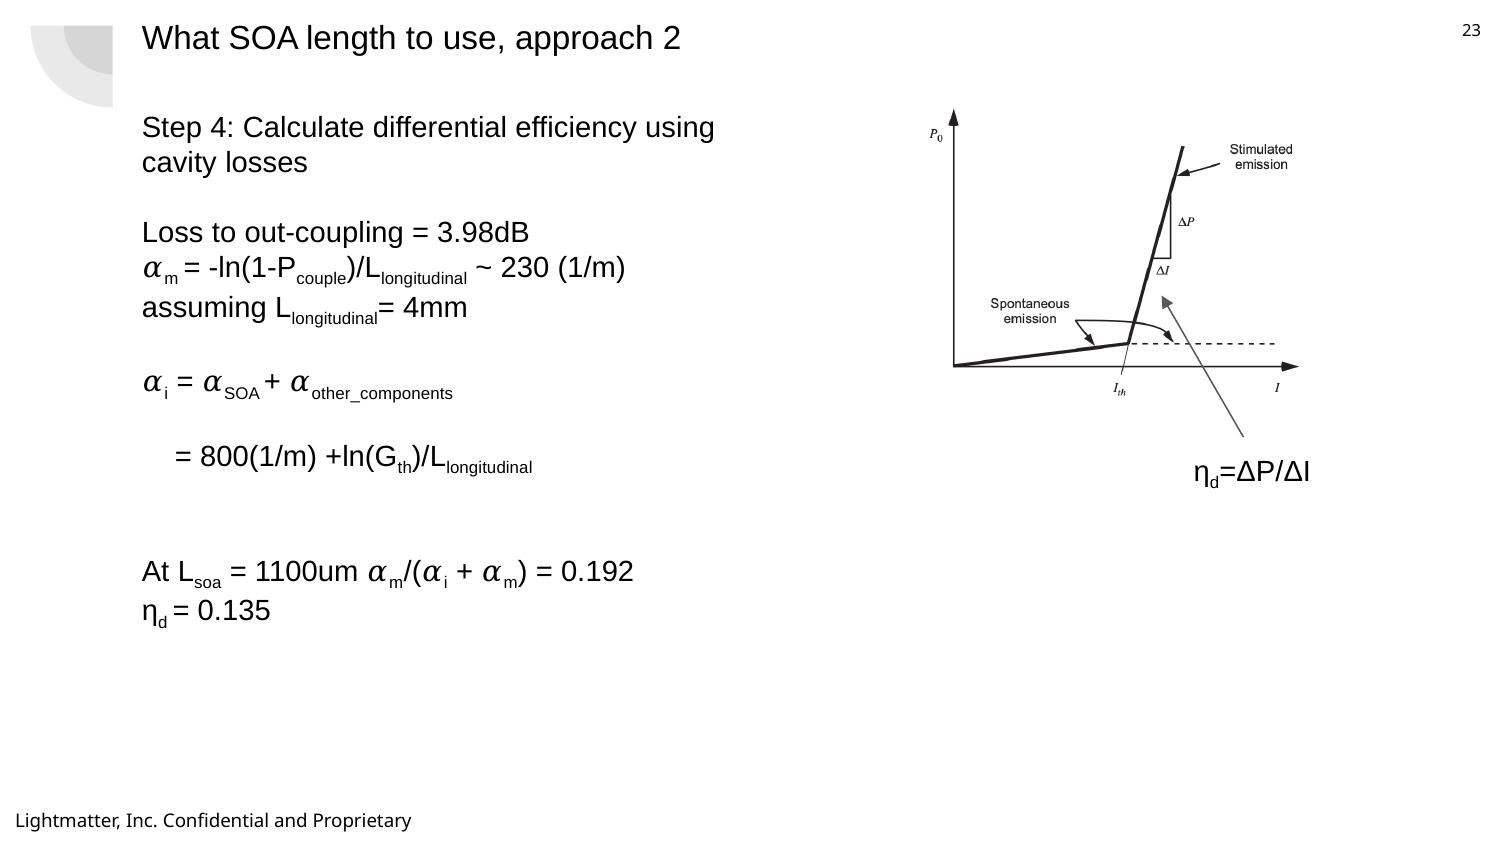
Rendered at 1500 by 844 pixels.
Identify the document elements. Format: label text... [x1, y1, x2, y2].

text_box ηd=ΔP/ΔI [1154, 437, 1351, 507]
title What SOA length to use, approach 2 [126, 0, 1281, 73]
list Step 4: Calculate differential efficiency using cavity losses Loss to out-coupling = 3.98dB 𝛼m = -ln(1-Pcouple)/Llongitudinal ~ 230 (1/m) assuming Llongitudinal= 4mm 𝛼i = 𝛼SOA + 𝛼other_components = 800(1/m) +ln(Gth)/Llongitudinal At Lsoa = 1100um 𝛼m/(𝛼i + 𝛼m) = 0.192 ηd = 0.135 [126, 93, 750, 744]
picture [926, 93, 1332, 409]
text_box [1161, 295, 1244, 438]
